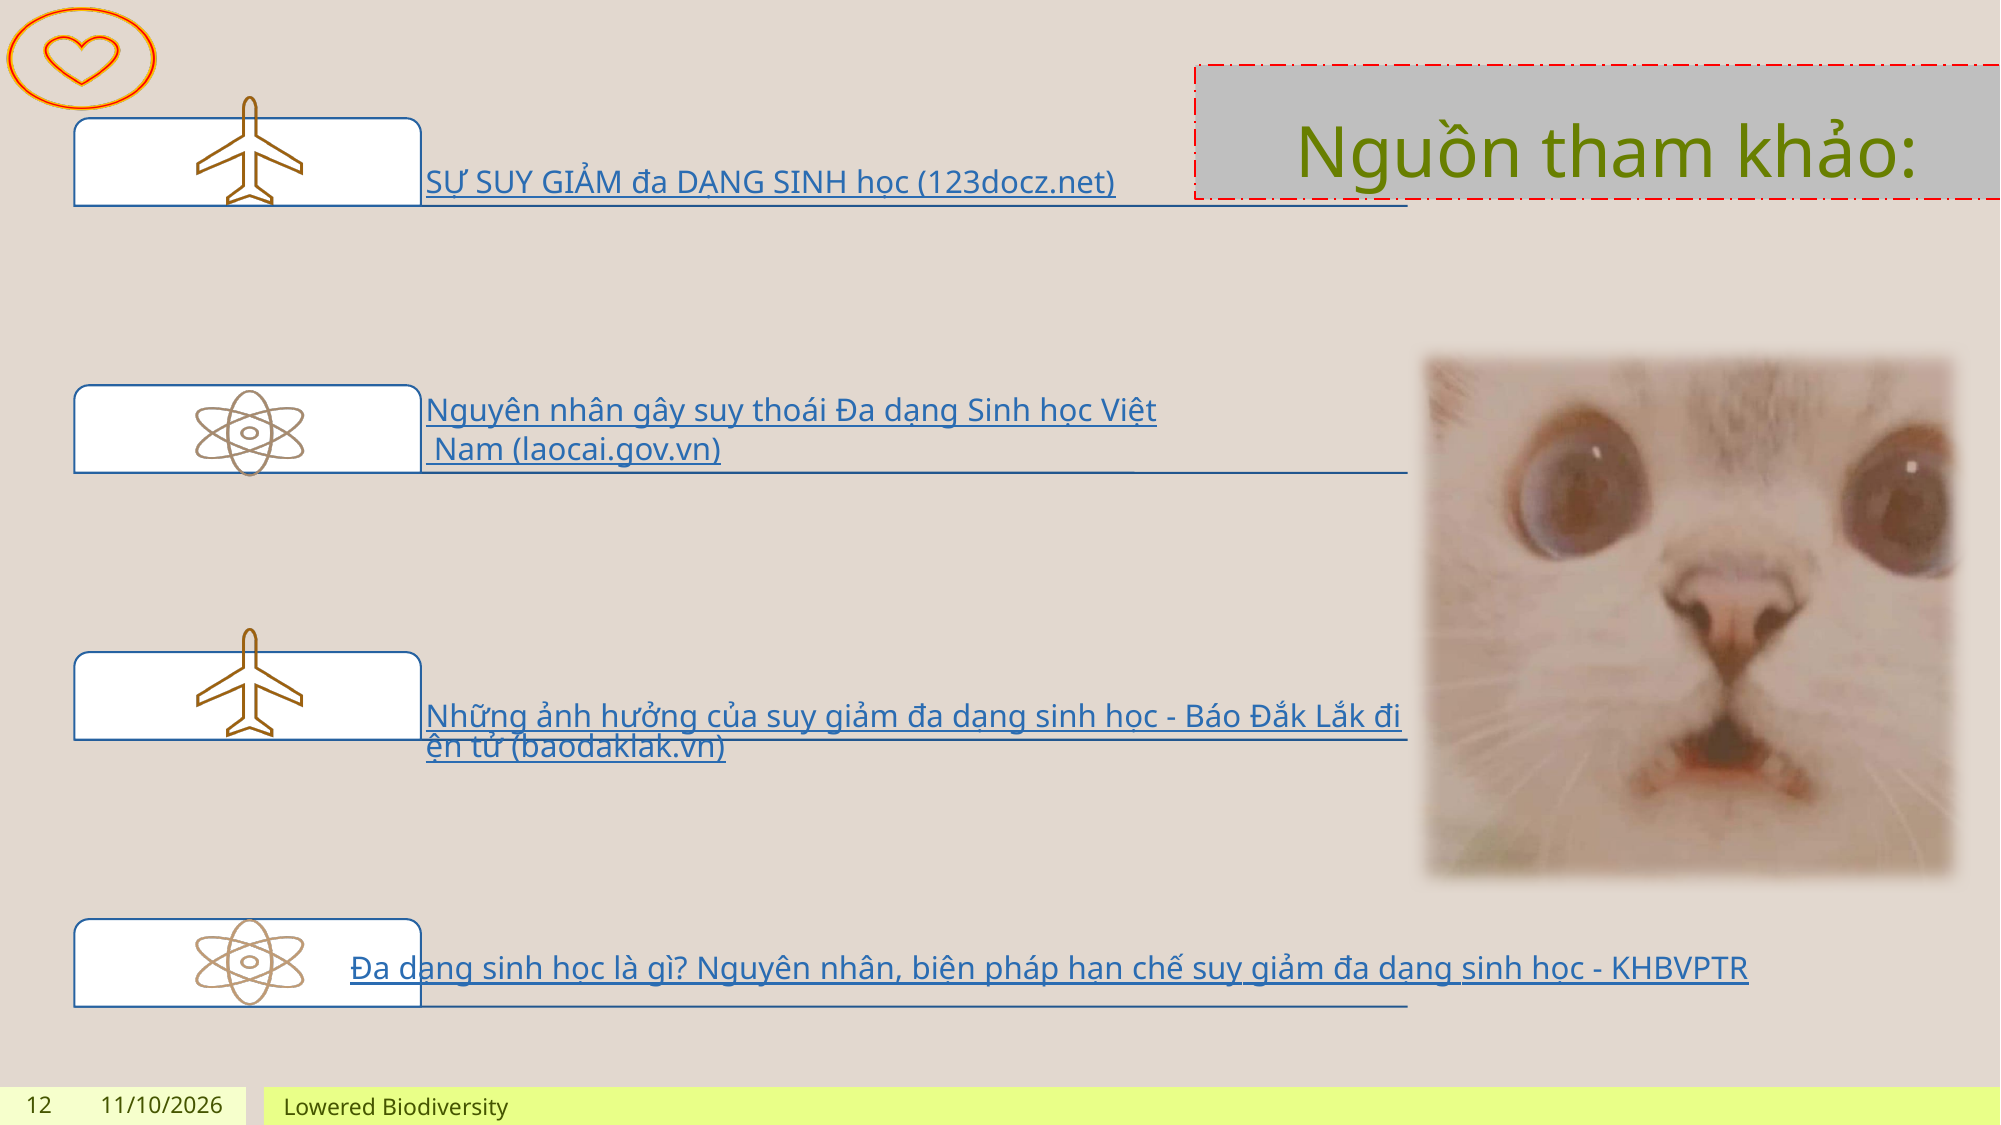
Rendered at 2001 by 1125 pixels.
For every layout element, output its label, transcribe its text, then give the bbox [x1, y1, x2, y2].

text_box Đa dạng sinh học là gì? Nguyên nhân, biện pháp hạn chế suy giảm đa dạng sinh học - KHBVPTR [335, 941, 1764, 1044]
picture [174, 909, 325, 1015]
picture [174, 617, 325, 748]
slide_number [74, 1087, 239, 1125]
picture [1407, 341, 1972, 894]
title Nguồn tham khảo: [1195, 65, 2000, 200]
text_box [74, 117, 1408, 1007]
picture [0, 0, 325, 216]
footer Lowered Biodiversity [268, 1087, 1769, 1125]
picture [174, 380, 325, 486]
slide_number 12 [0, 1087, 68, 1125]
